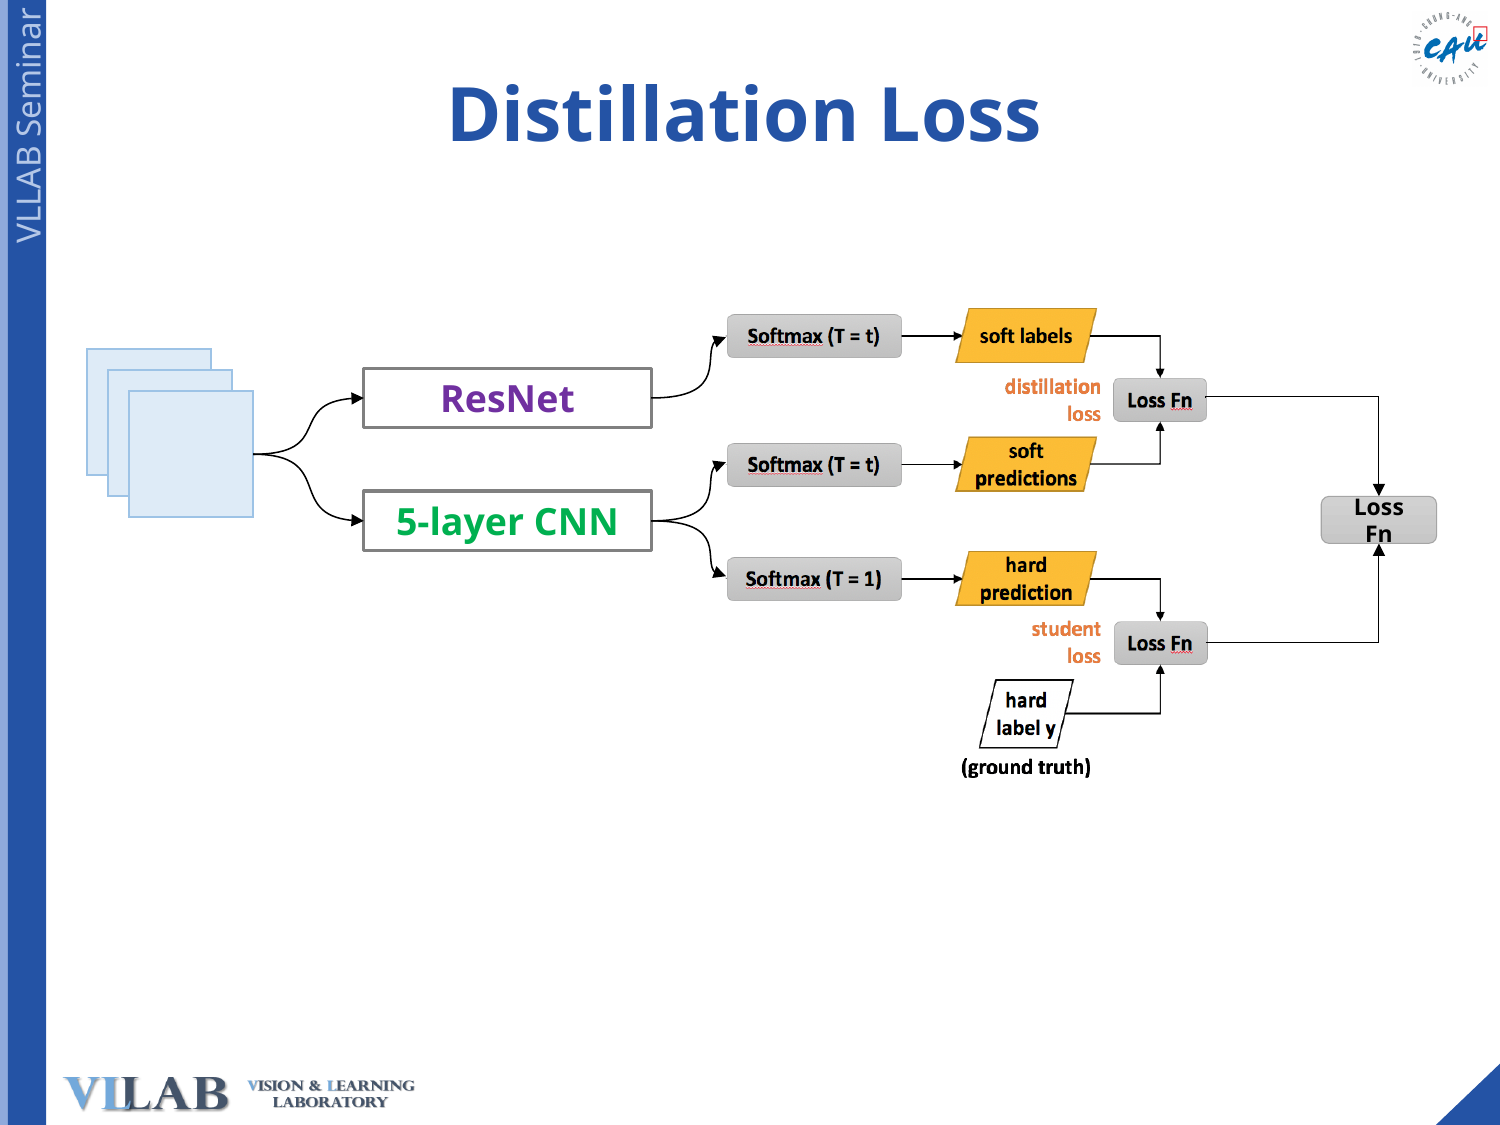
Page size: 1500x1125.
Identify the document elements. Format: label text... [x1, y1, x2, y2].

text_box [651, 462, 726, 519]
picture [55, 1065, 424, 1120]
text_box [651, 519, 726, 577]
picture [1412, 11, 1488, 87]
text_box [253, 454, 364, 520]
text_box 5-layer CNN [363, 490, 651, 551]
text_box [253, 396, 364, 454]
text_box Distillation Loss [56, 48, 1433, 186]
text_box ResNet [363, 368, 652, 428]
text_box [651, 337, 726, 397]
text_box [725, 251, 1437, 790]
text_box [86, 348, 254, 518]
